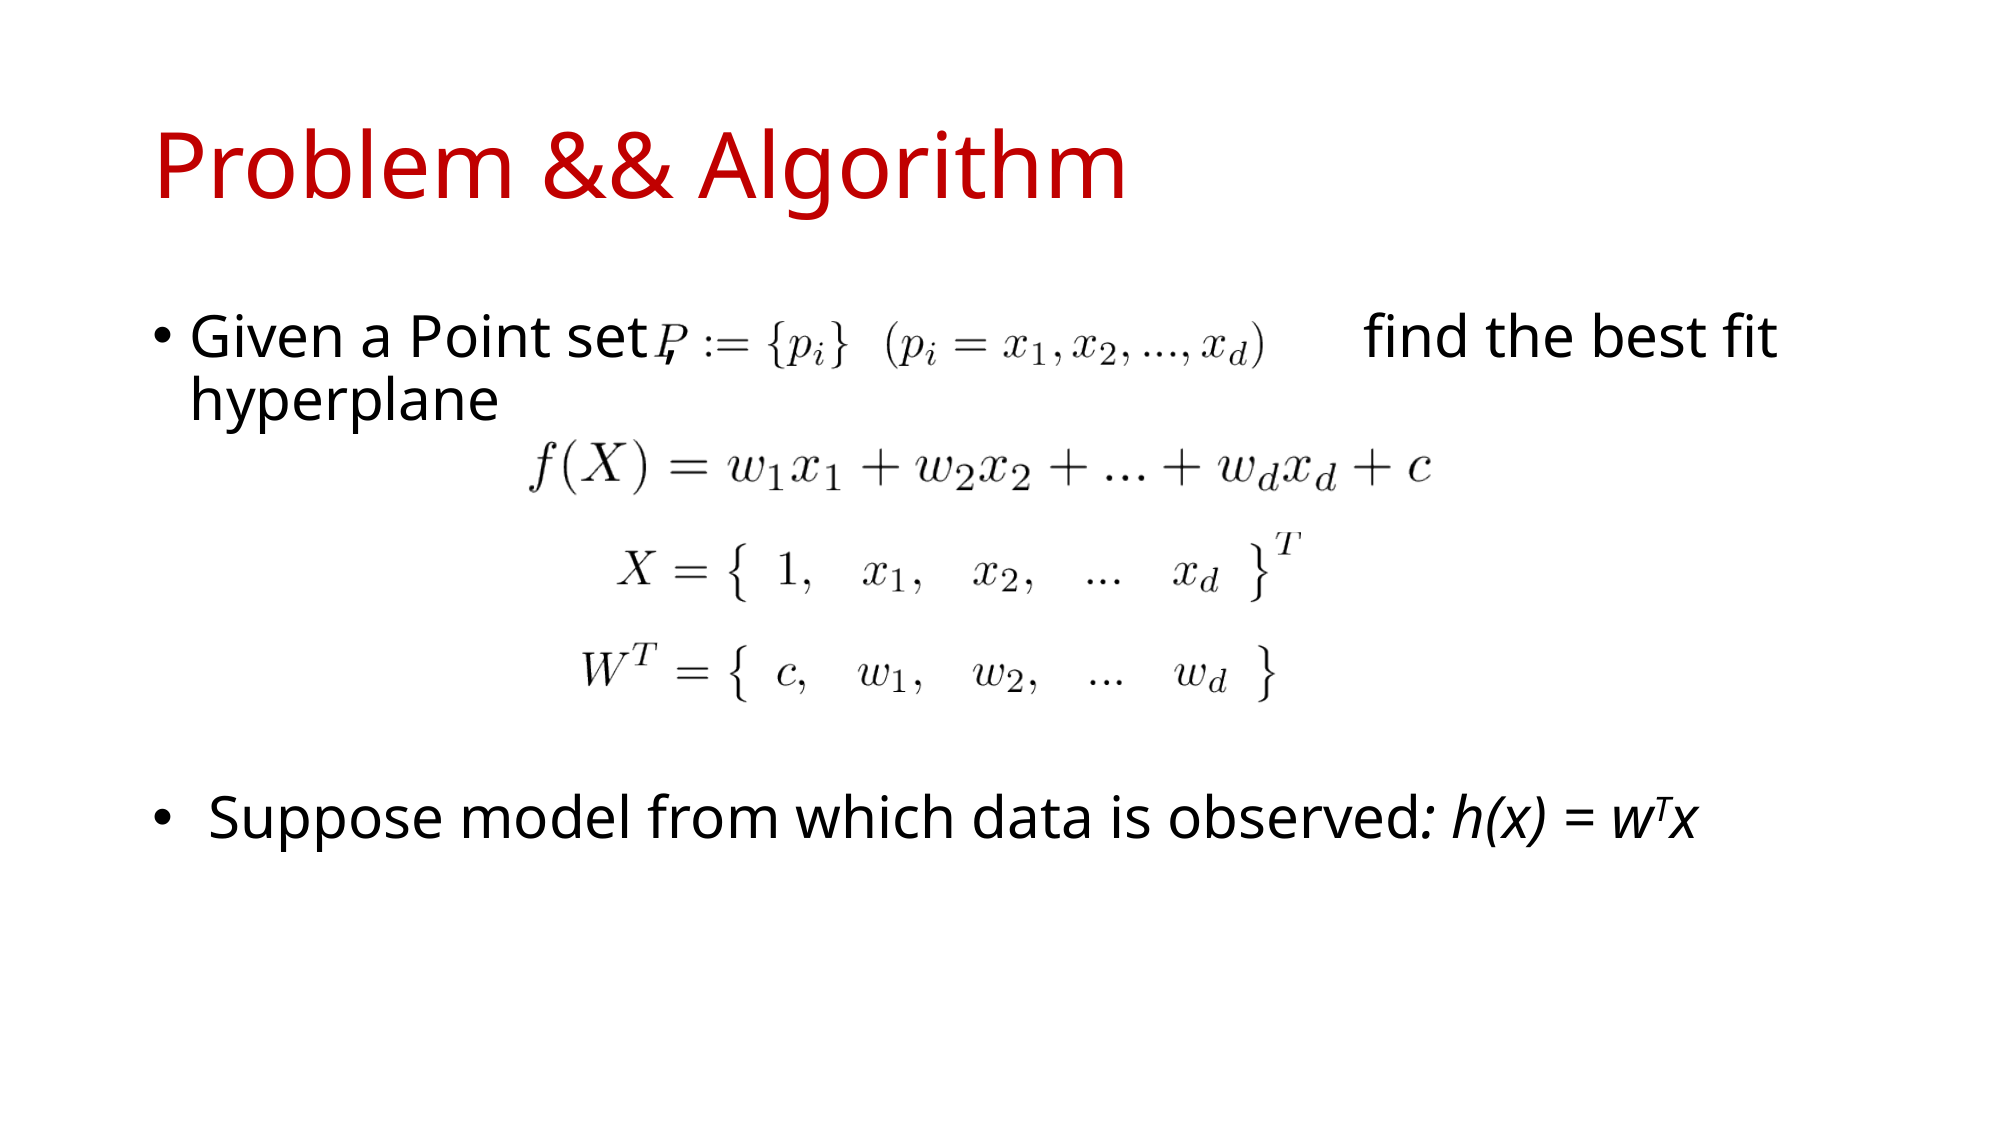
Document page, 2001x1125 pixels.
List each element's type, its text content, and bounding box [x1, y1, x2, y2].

picture [525, 438, 1435, 500]
list Given a Point set , find the best fit hyperplane Suppose model from which data is observed: h(x) = wTx [137, 299, 1849, 944]
picture [650, 320, 1264, 373]
picture [580, 639, 1279, 706]
picture [613, 531, 1301, 606]
title Problem && Algorithm [137, 59, 1863, 278]
